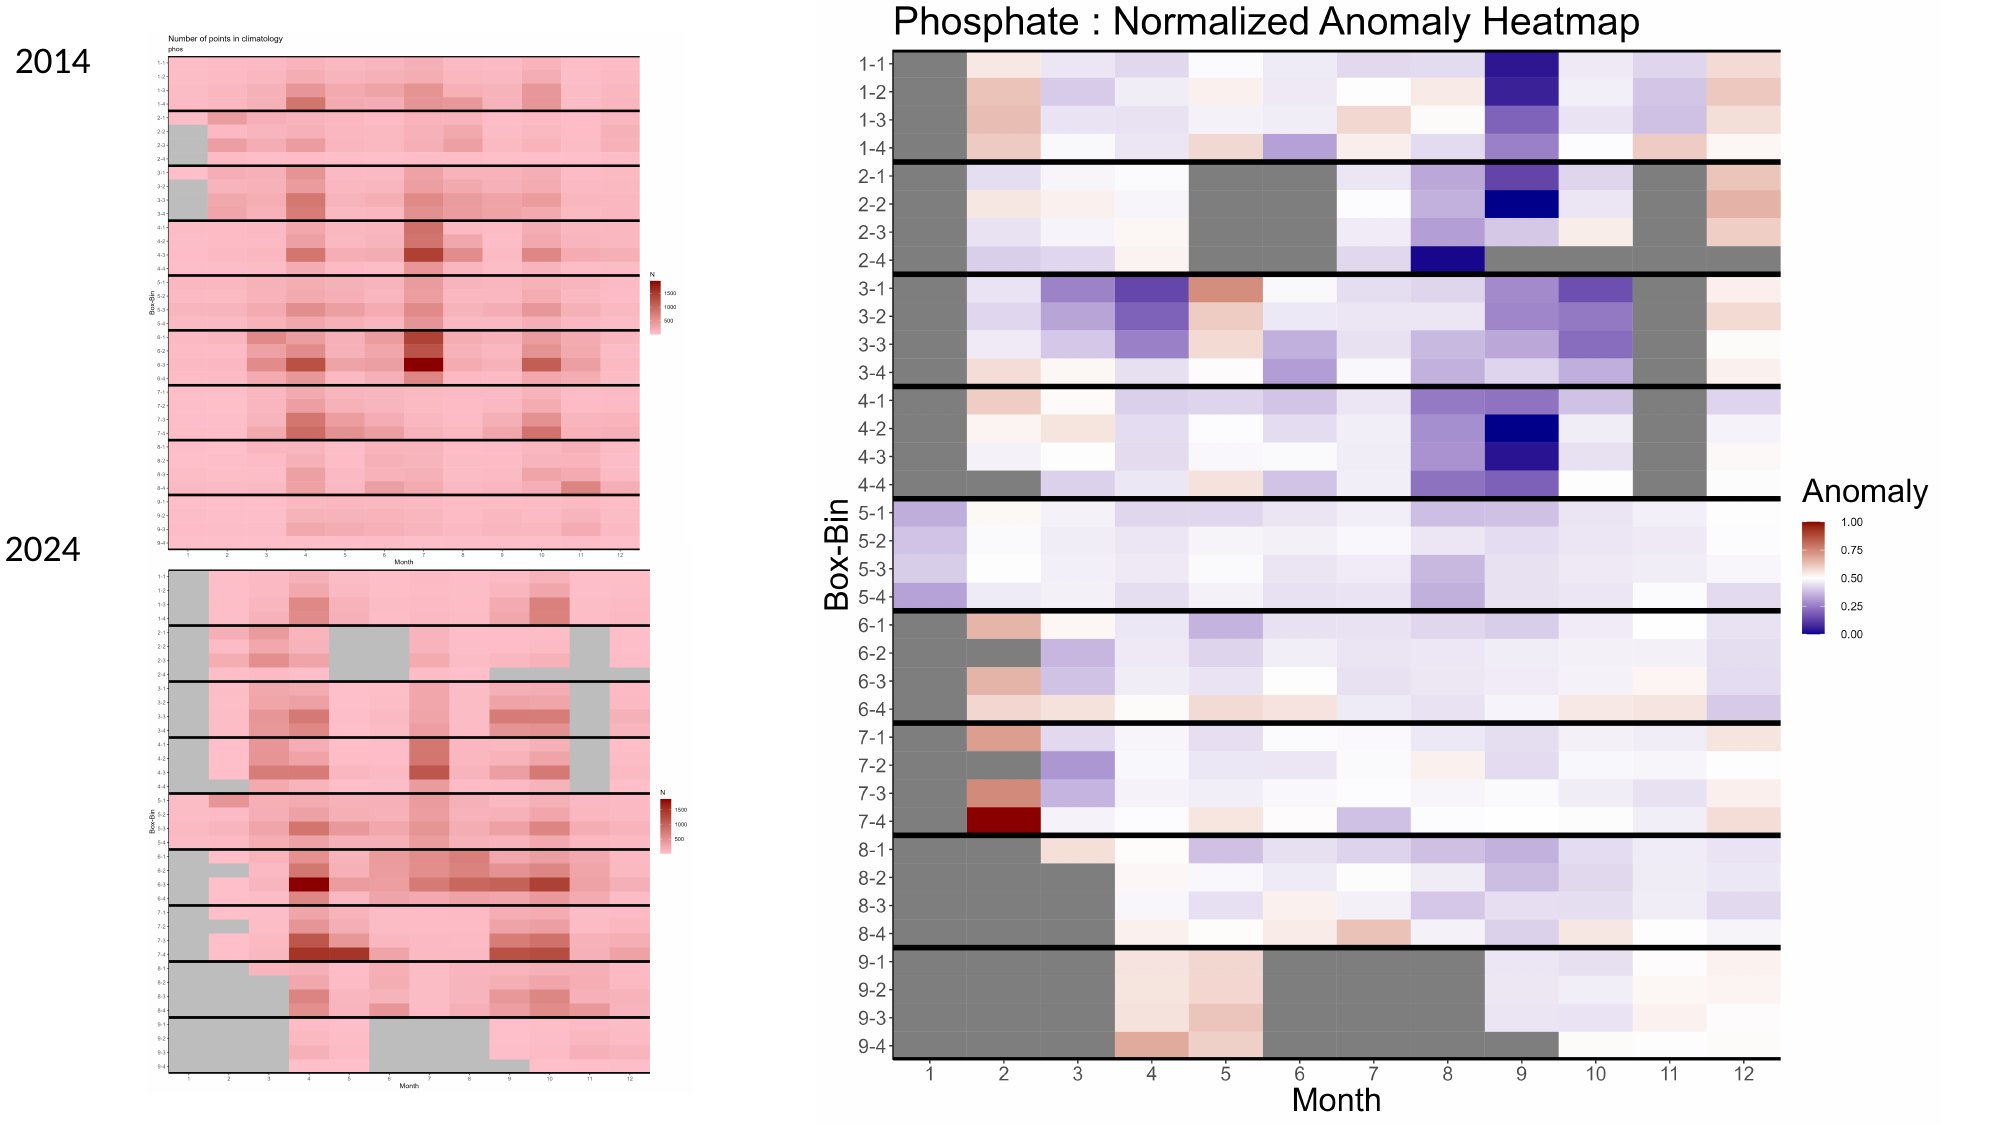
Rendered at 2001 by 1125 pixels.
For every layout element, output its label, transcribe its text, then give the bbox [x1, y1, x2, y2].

picture [146, 32, 694, 1093]
text_box 2014 [0, 28, 201, 89]
text_box 2024 [0, 516, 146, 577]
picture [817, 0, 1943, 1125]
